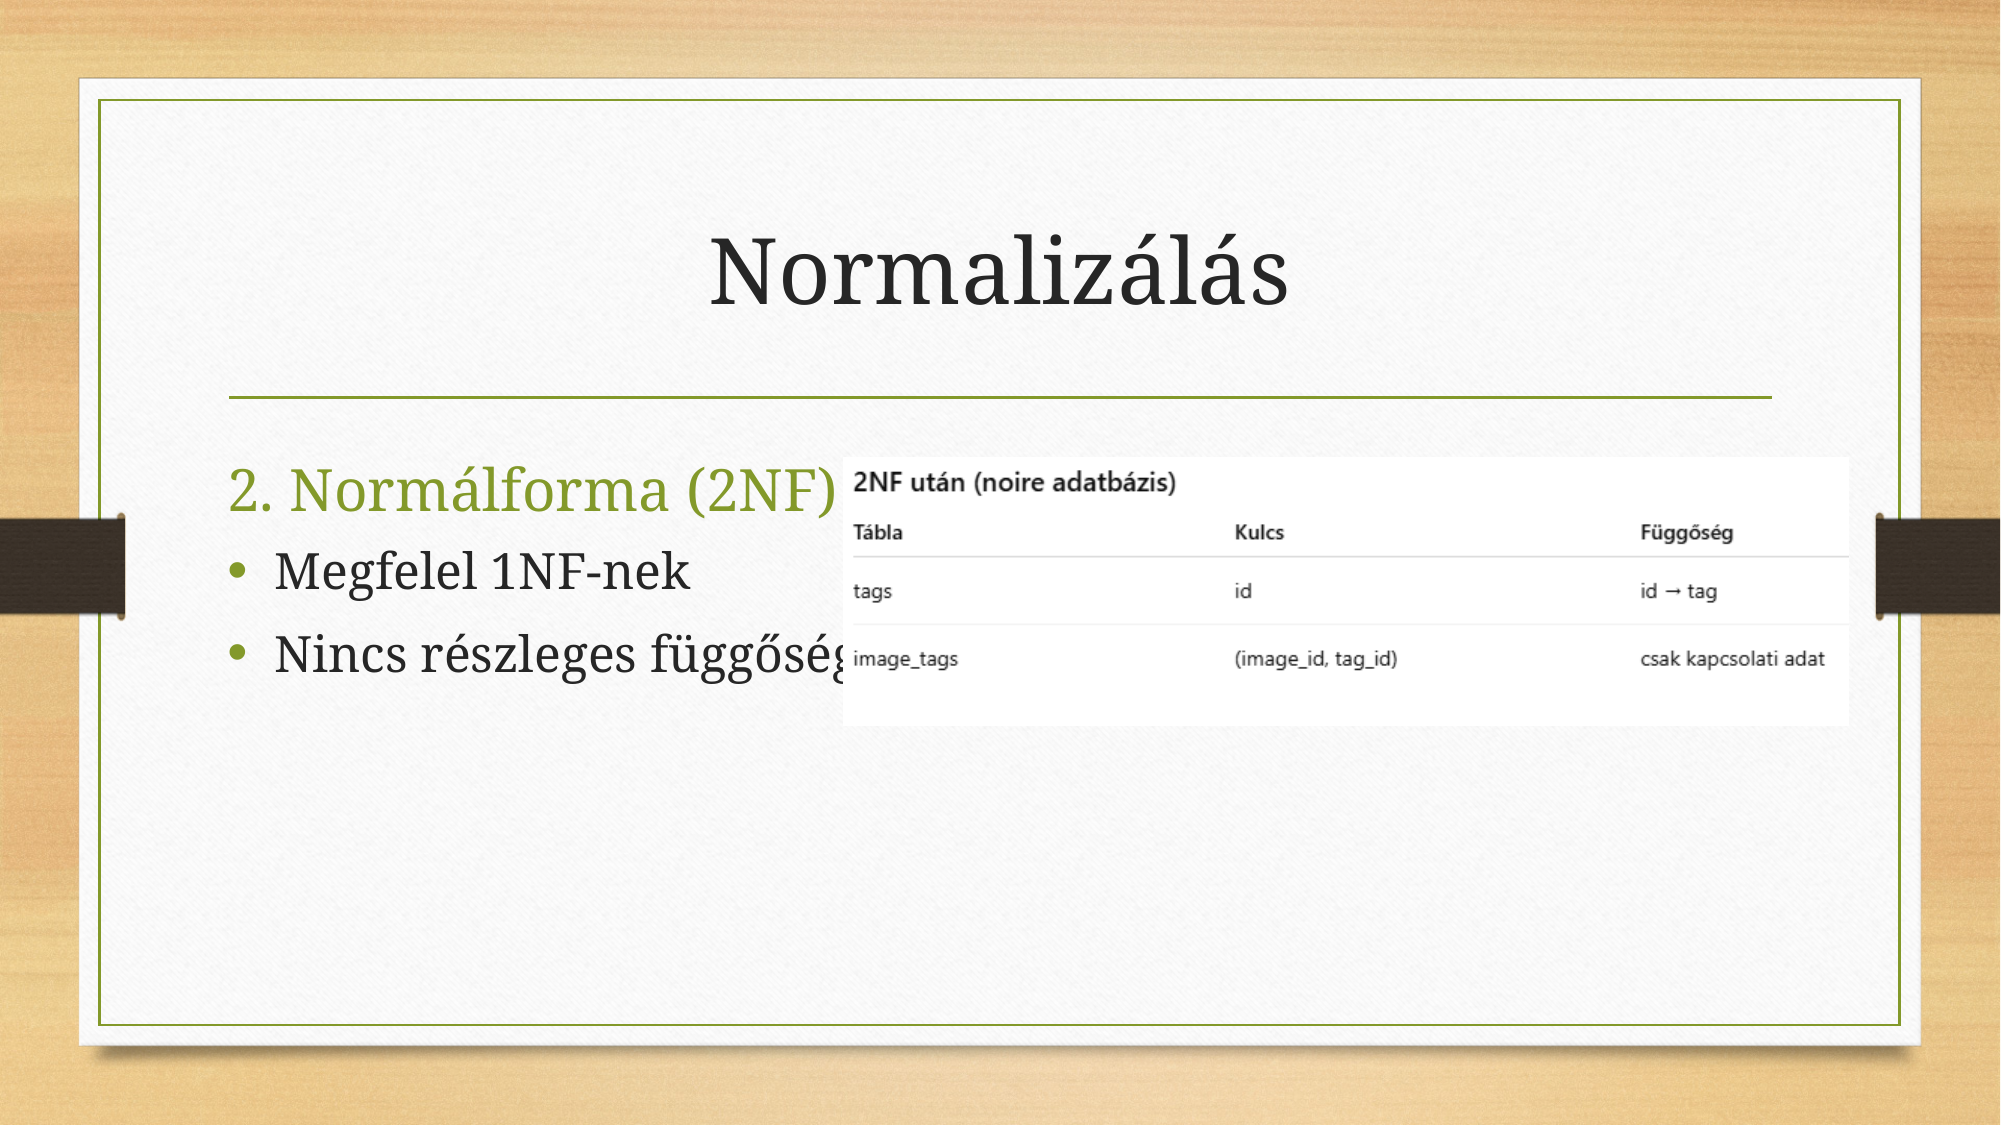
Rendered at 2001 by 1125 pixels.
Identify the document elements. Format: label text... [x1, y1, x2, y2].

picture [0, 0, 2001, 1125]
list Megfelel 1NF-nek Nincs részleges függőség [212, 532, 987, 964]
title Normalizálás [212, 161, 1788, 375]
list 2. Normálforma (2NF) [212, 436, 987, 531]
